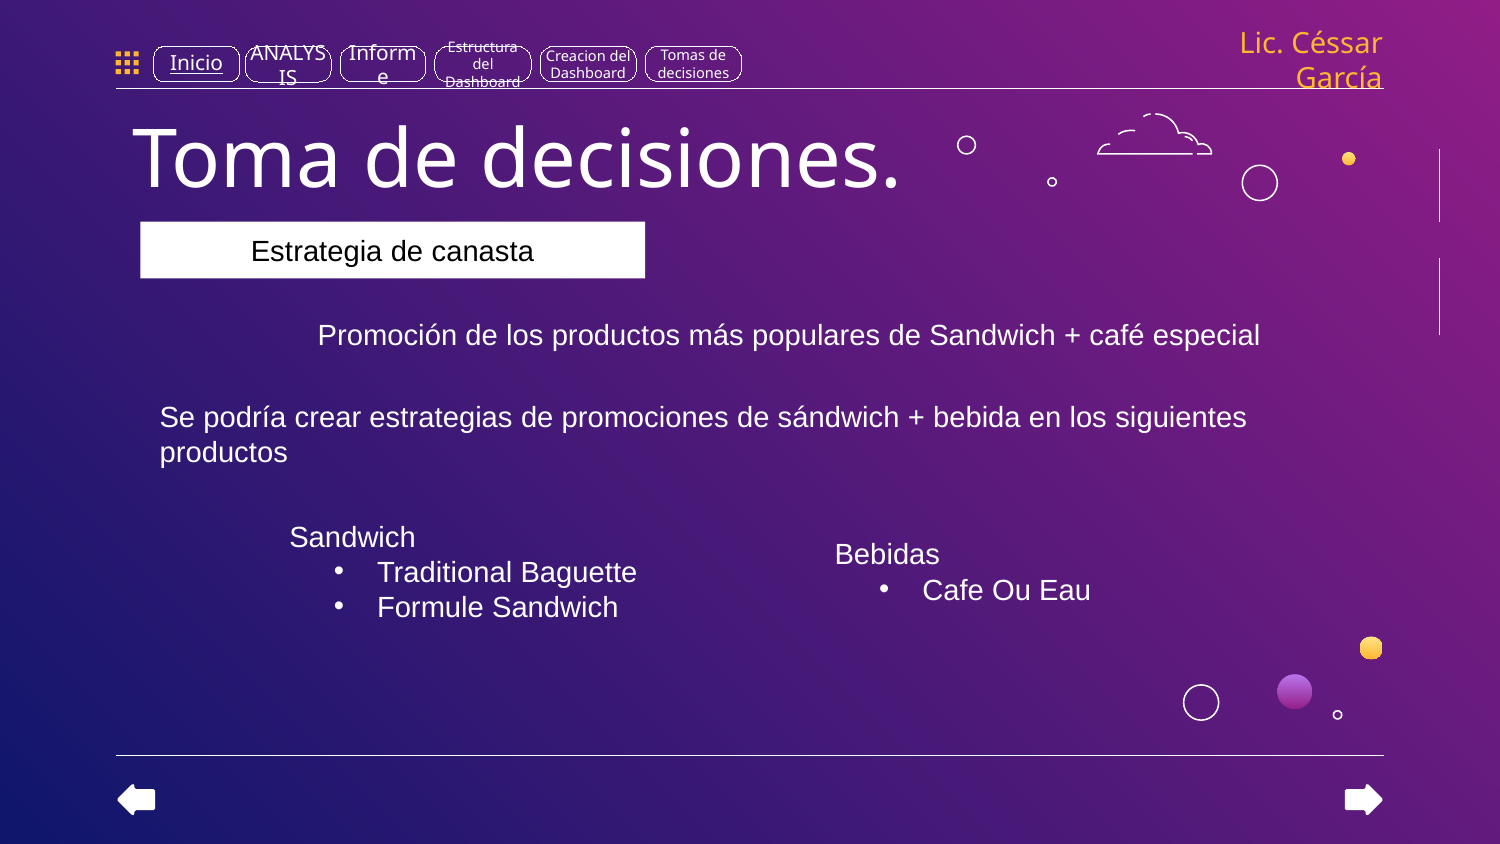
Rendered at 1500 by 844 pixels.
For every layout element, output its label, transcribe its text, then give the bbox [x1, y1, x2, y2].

text_box [117, 784, 156, 816]
text_box Se podría crear estrategias de promociones de sándwich + bebida en los siguientes productos [144, 391, 1331, 511]
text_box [1097, 113, 1213, 155]
text_box [1344, 784, 1383, 816]
text_box [1342, 152, 1356, 166]
subtitle Estrategia de canasta [140, 221, 646, 279]
text_box [1359, 636, 1383, 660]
text_box Sandwich Traditional Baguette Formule Sandwich [274, 510, 721, 631]
text_box Bebidas Cafe Ou Eau [819, 528, 1175, 614]
text_box Lic. Céssar García [1158, 34, 1383, 85]
text_box [1277, 674, 1313, 710]
title Toma de decisiones. [117, 90, 1383, 191]
text_box Promoción de los productos más populares de Sandwich + café especial [196, 308, 1383, 359]
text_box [109, 45, 742, 83]
